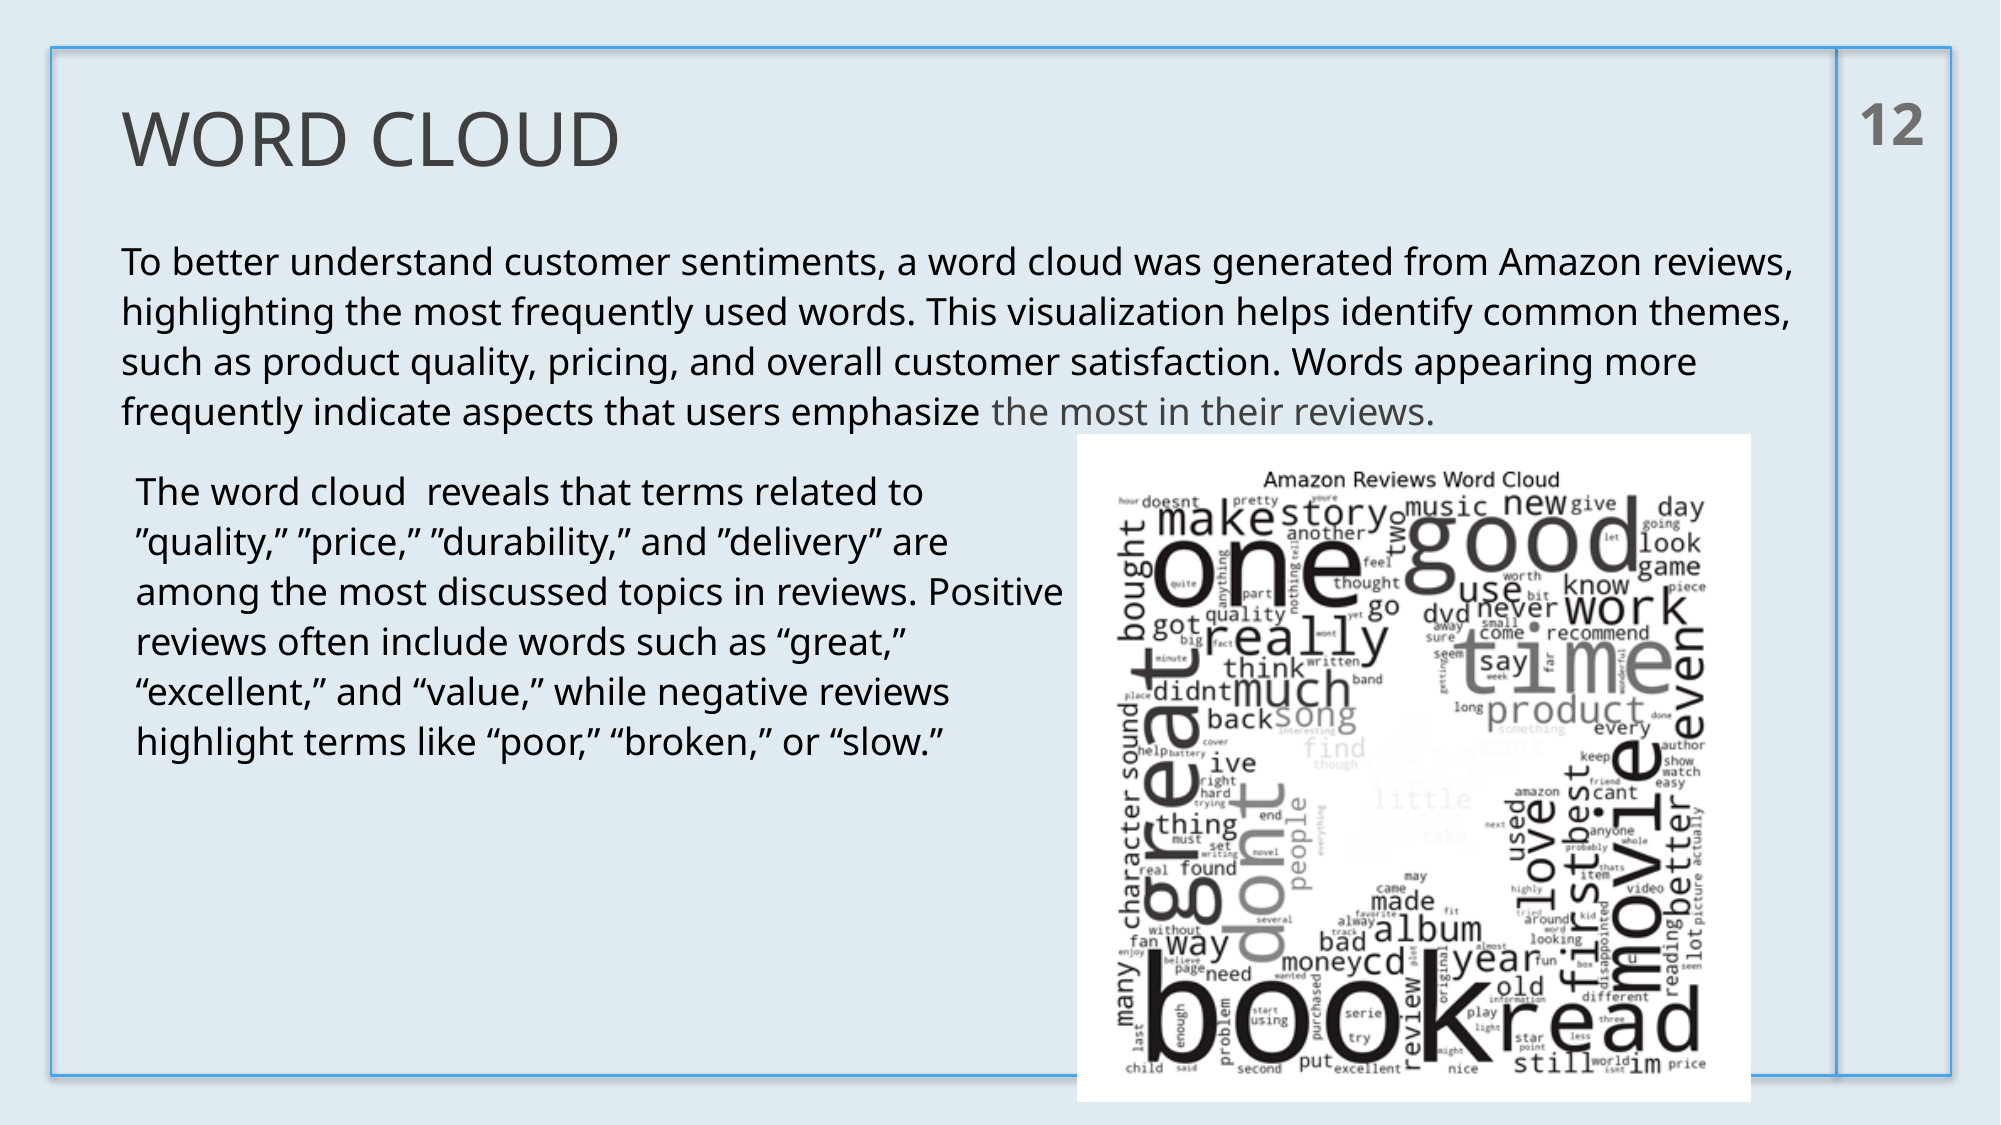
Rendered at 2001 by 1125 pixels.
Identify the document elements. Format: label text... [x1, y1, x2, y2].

slide_number 12 [1822, 48, 1961, 175]
list To better understand customer sentiments, a word cloud was generated from Amazon reviews, highlighting the most frequently used words. This visualization helps identify common themes, such as product quality, pricing, and overall customer satisfaction. Words appearing more frequently indicate aspects that users emphasize the most in their reviews. [106, 225, 1824, 1060]
picture [1077, 433, 1752, 1102]
list The word cloud reveals that terms related to ”quality,” ”price,” ”durability,” and ”delivery” are among the most discussed topics in reviews. Positive reviews often include words such as “great,” “excellent,” and “value,” while negative reviews highlight terms like “poor,” “broken,” or “slow.” [120, 455, 1071, 1080]
title WORD CLOUD [106, 67, 1784, 205]
